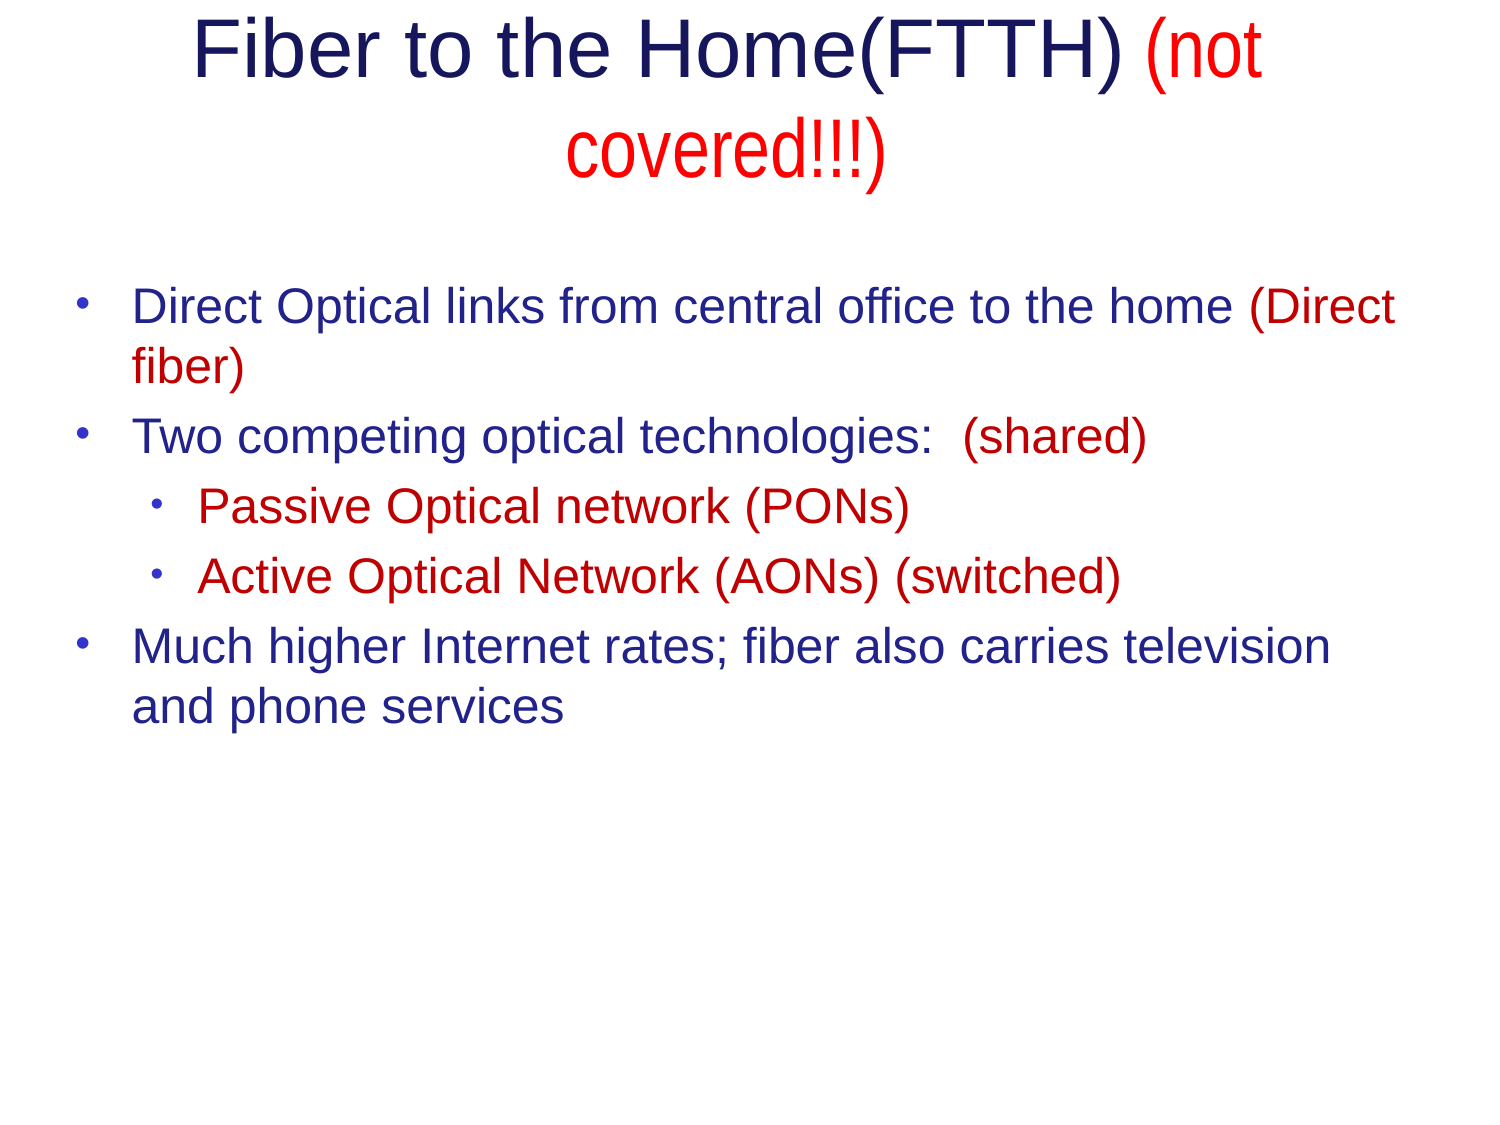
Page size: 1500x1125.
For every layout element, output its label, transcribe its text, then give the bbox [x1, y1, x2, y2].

title Fiber to the Home(FTTH) (not covered!!!) [89, 0, 1365, 188]
list Direct Optical links from central office to the home (Direct fiber) Two competing optical technologies: (shared) Passive Optical network (PONs) Active Optical Network (AONs) (switched) Much higher Internet rates; fiber also carries television and phone services [60, 265, 1445, 910]
